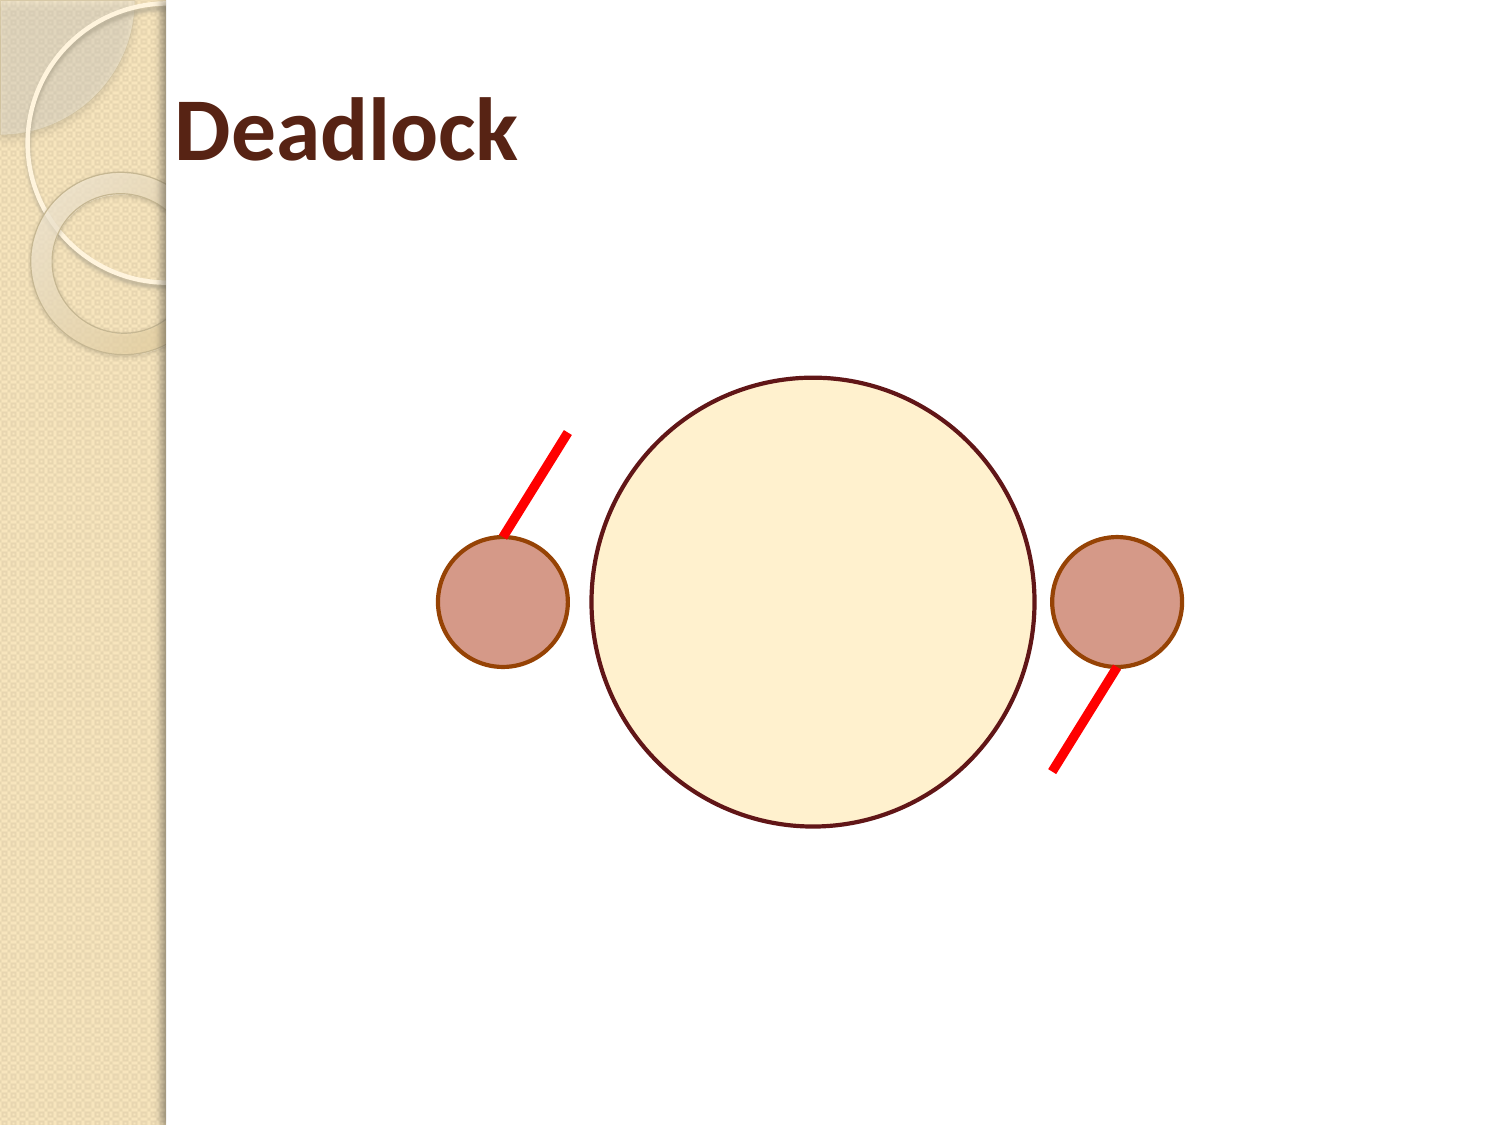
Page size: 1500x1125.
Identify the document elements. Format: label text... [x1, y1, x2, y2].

text_box [589, 375, 1037, 829]
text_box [1051, 666, 1118, 772]
text_box [1050, 534, 1185, 669]
title Deadlock [160, 30, 1467, 219]
text_box [435, 535, 570, 670]
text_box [502, 432, 569, 538]
